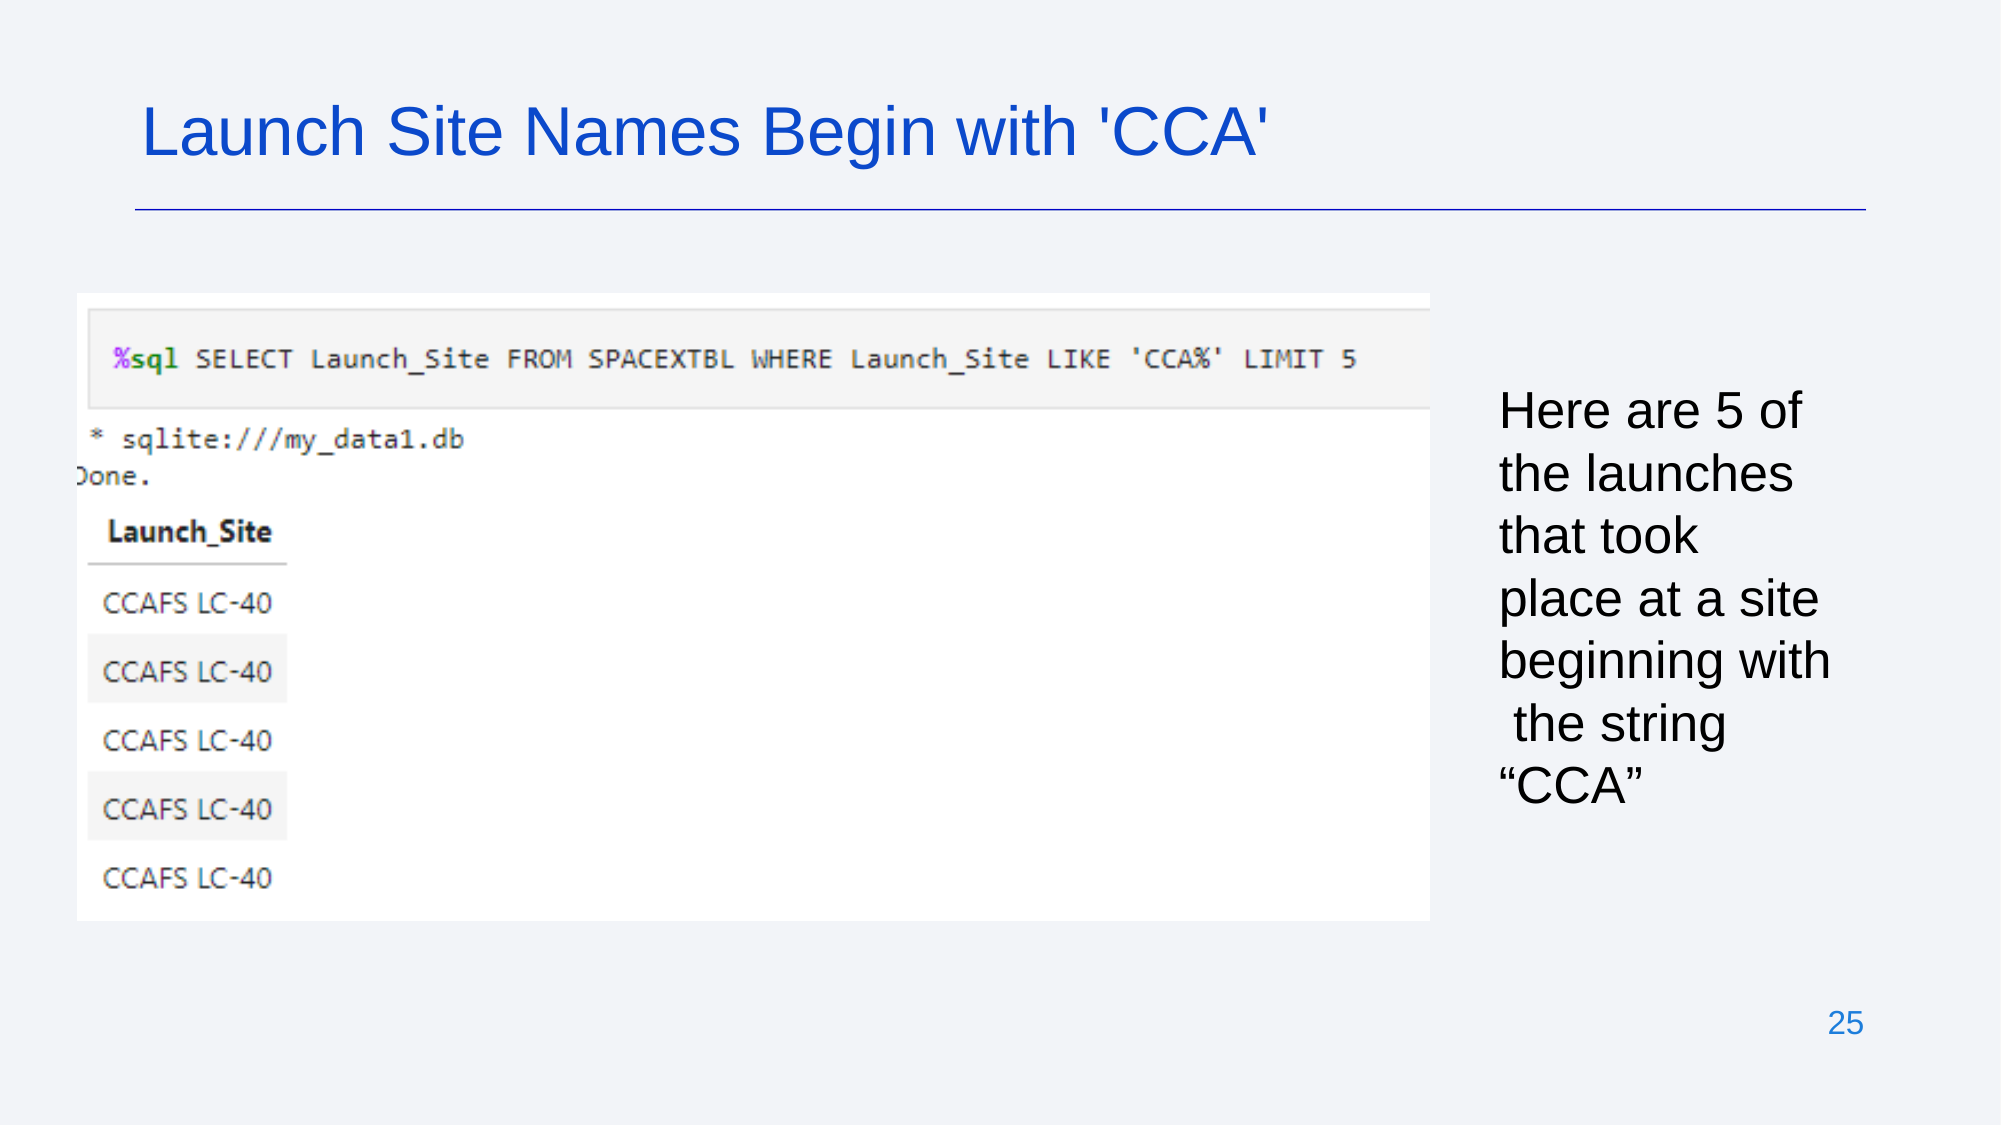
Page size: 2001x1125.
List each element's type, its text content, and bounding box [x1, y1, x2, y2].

text_box Here are 5 of the launches that took place at a site beginning with the string “CCA” [1483, 361, 1852, 830]
picture [0, 0, 2001, 1125]
slide_number ‹#› [1429, 988, 1880, 1055]
text_box Launch Site Names Begin with 'CCA' [126, 88, 1852, 179]
